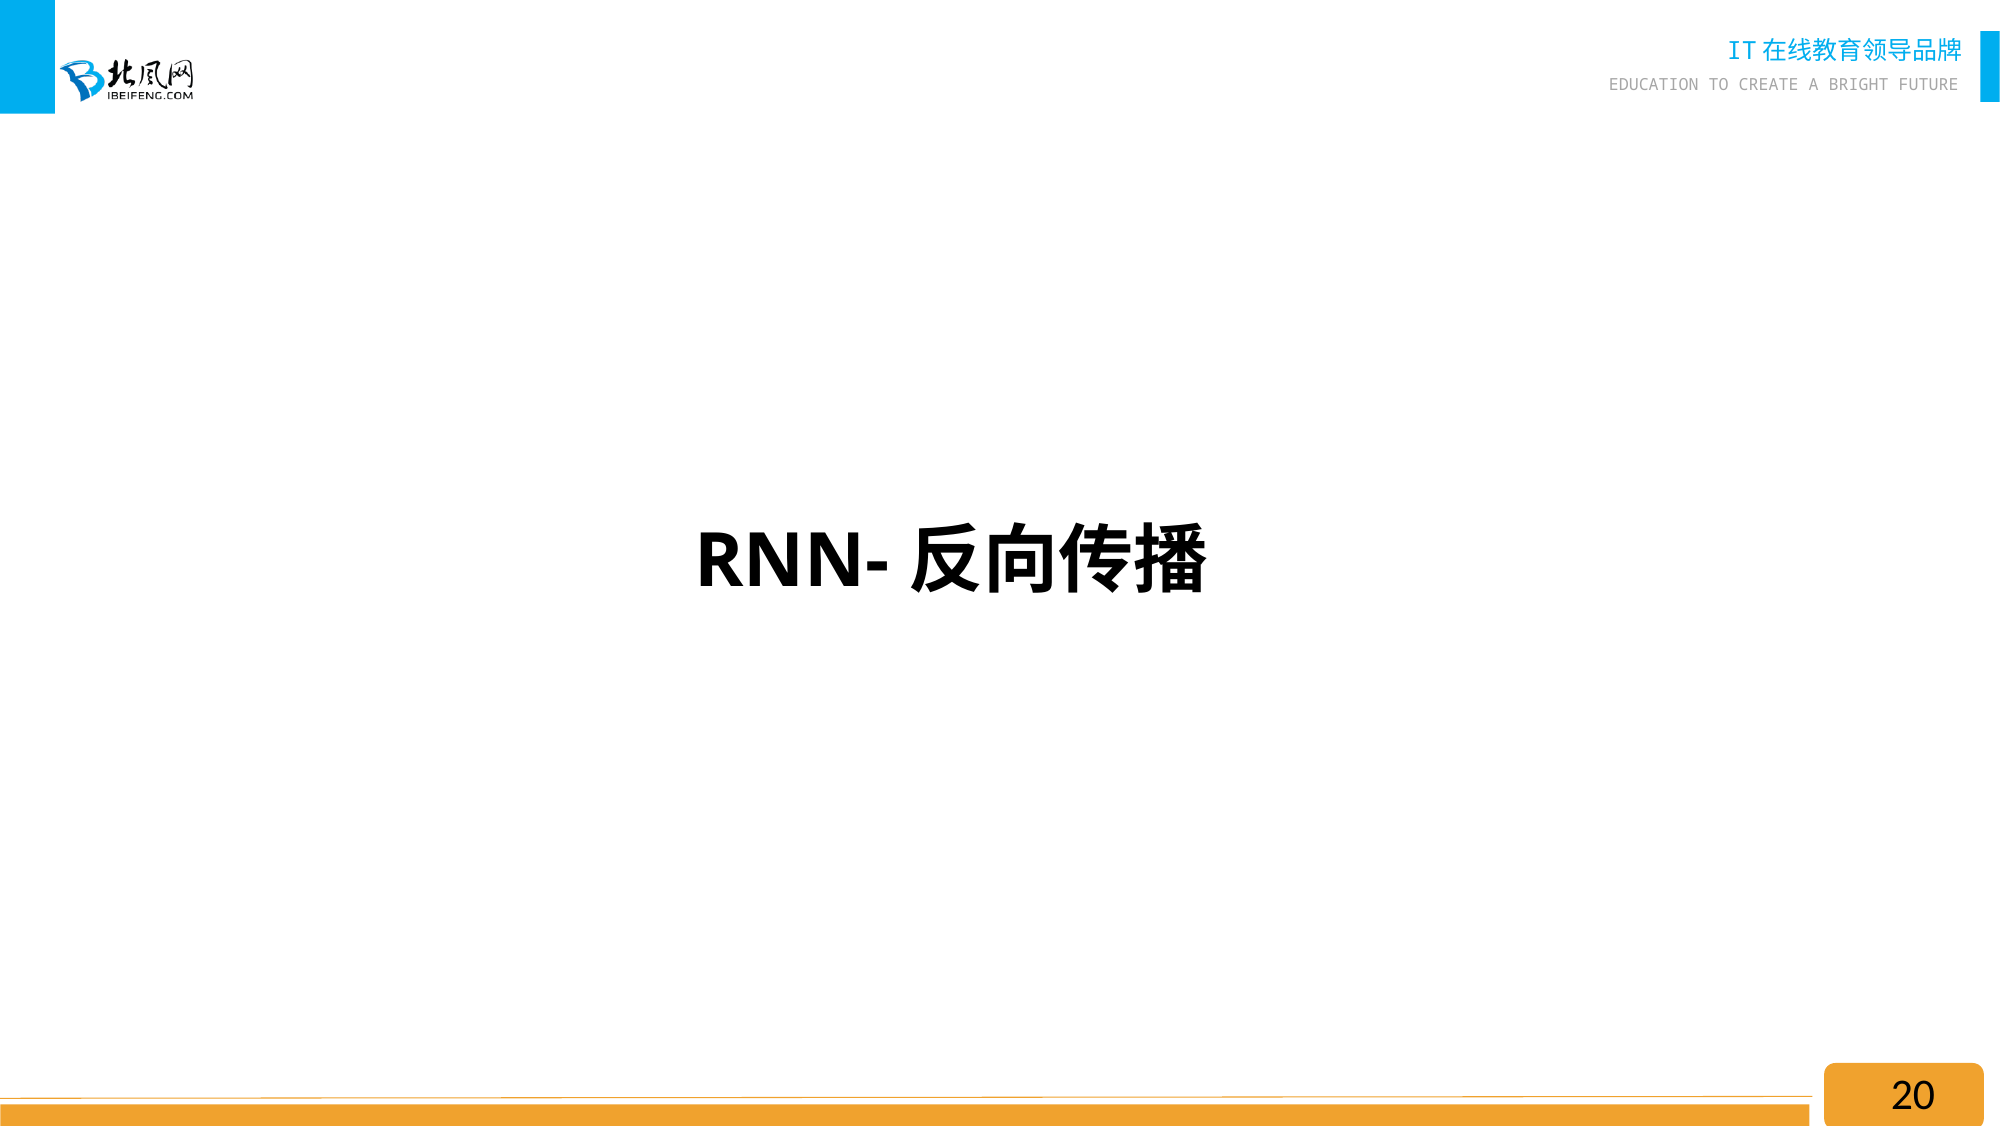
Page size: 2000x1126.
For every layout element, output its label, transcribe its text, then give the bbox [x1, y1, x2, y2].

picture [56, 54, 198, 103]
title RNN-反向传播 [276, 500, 1627, 625]
